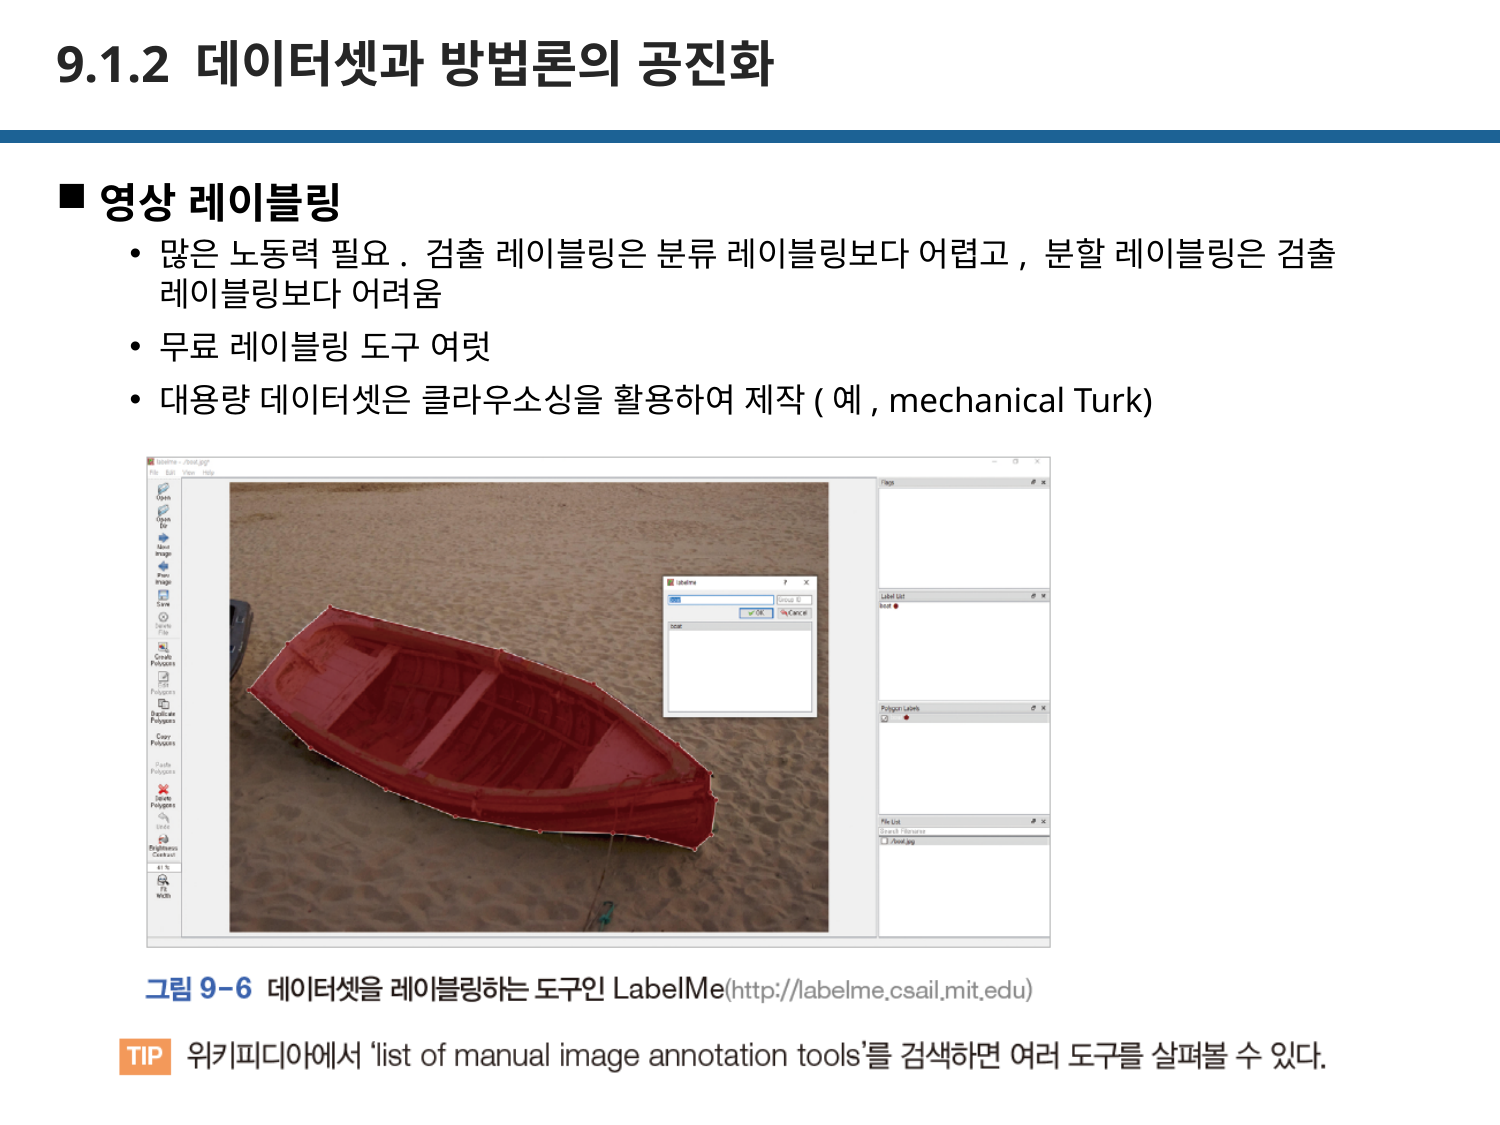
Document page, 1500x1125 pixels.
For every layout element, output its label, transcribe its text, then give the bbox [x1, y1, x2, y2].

title 9.1.2 데이터셋과 방법론의 공진화 [41, 17, 1282, 108]
picture [111, 1031, 1329, 1083]
list 영상 레이블링 많은 노동력 필요. 검출 레이블링은 분류 레이블링보다 어렵고, 분할 레이블링은 검출 레이블링보다 어려움 무료 레이블링 도구 여럿 대용량 데이터셋은 클라우소싱을 활용하여 제작(예, mechanical Turk) [41, 169, 1459, 1067]
picture [135, 444, 1061, 1009]
